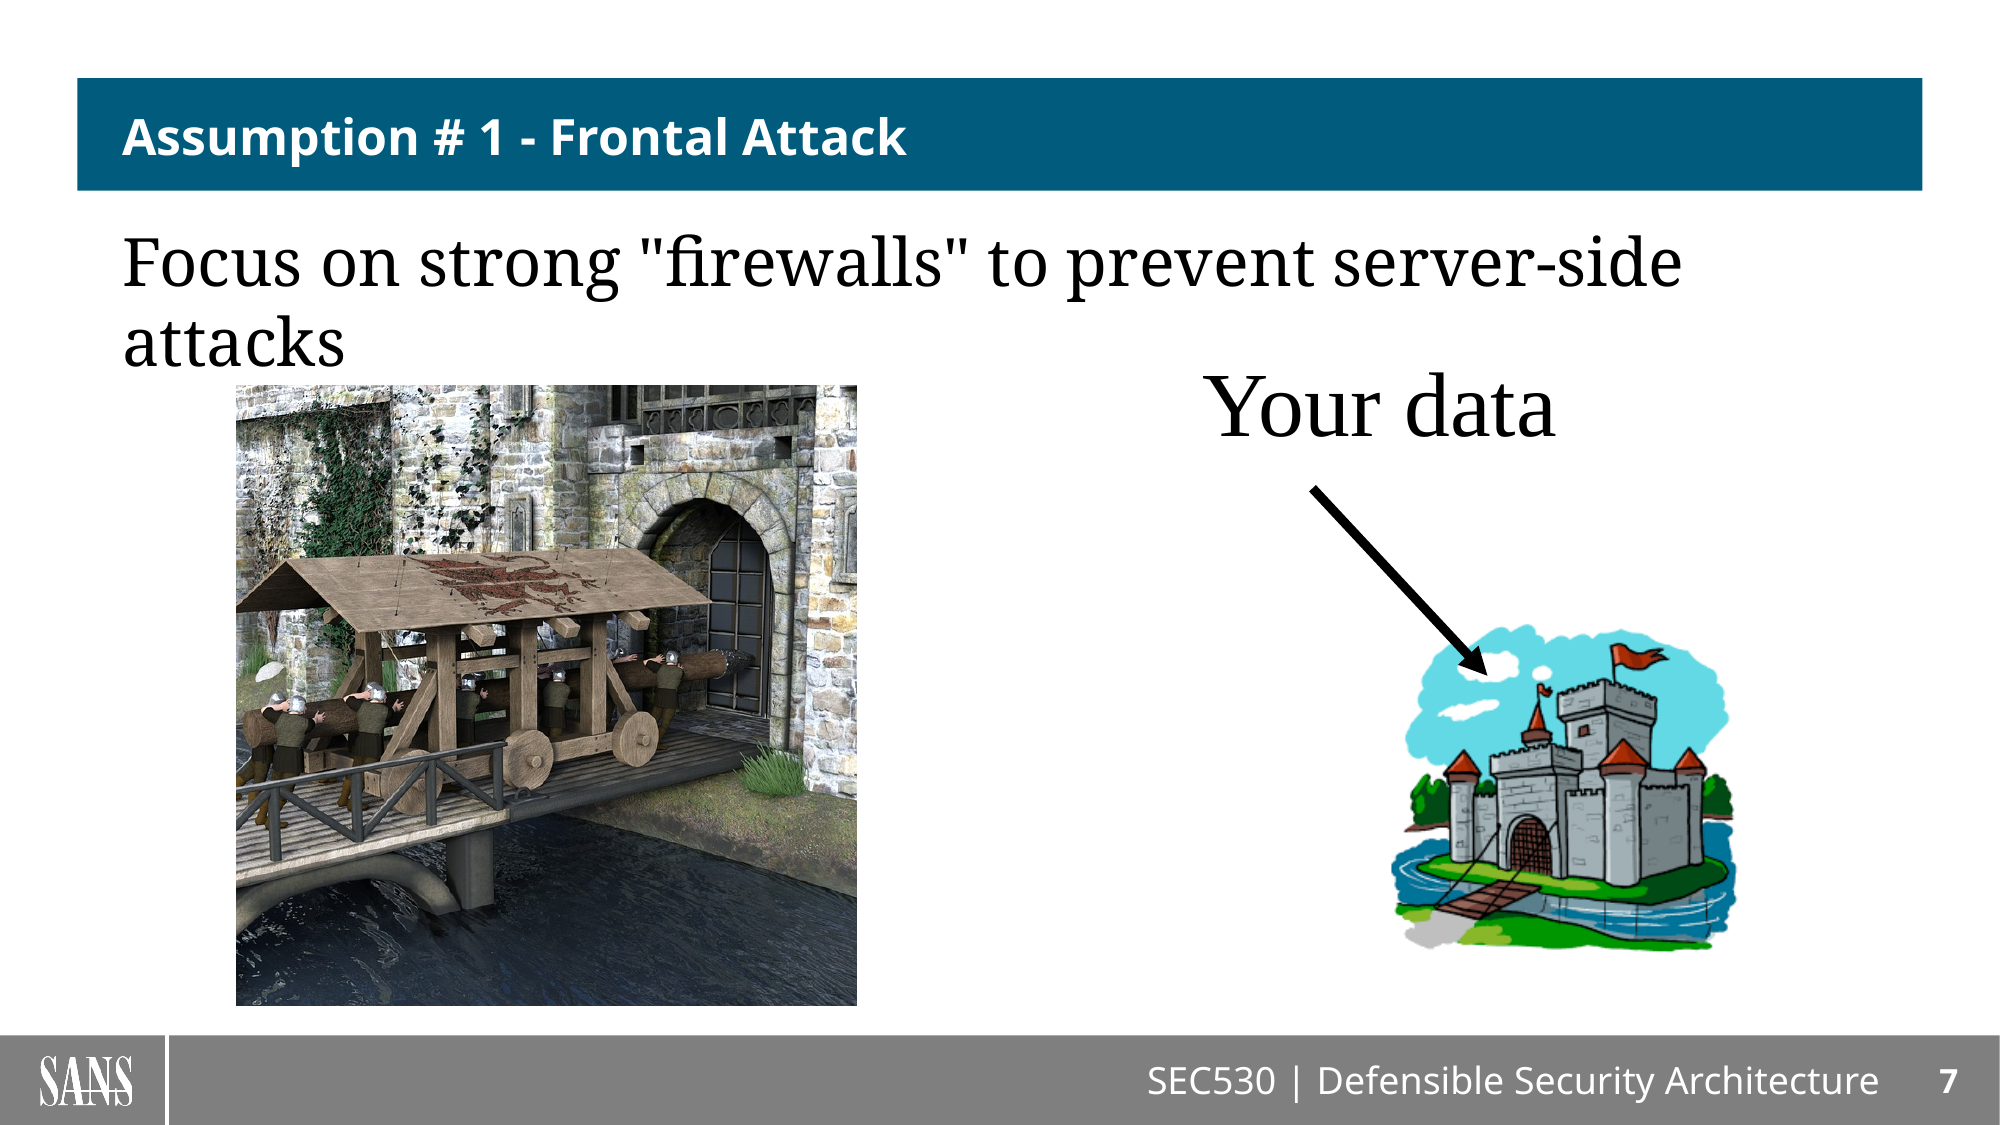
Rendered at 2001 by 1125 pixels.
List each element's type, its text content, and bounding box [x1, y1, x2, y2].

list Focus on strong "firewalls" to prevent server-side attacks [107, 212, 1893, 1013]
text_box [1312, 488, 1488, 676]
picture [236, 385, 857, 1006]
picture [1387, 612, 1740, 965]
title Assumption # 1 - Frontal Attack [107, 78, 1893, 191]
text_box Your data [1187, 337, 1713, 463]
